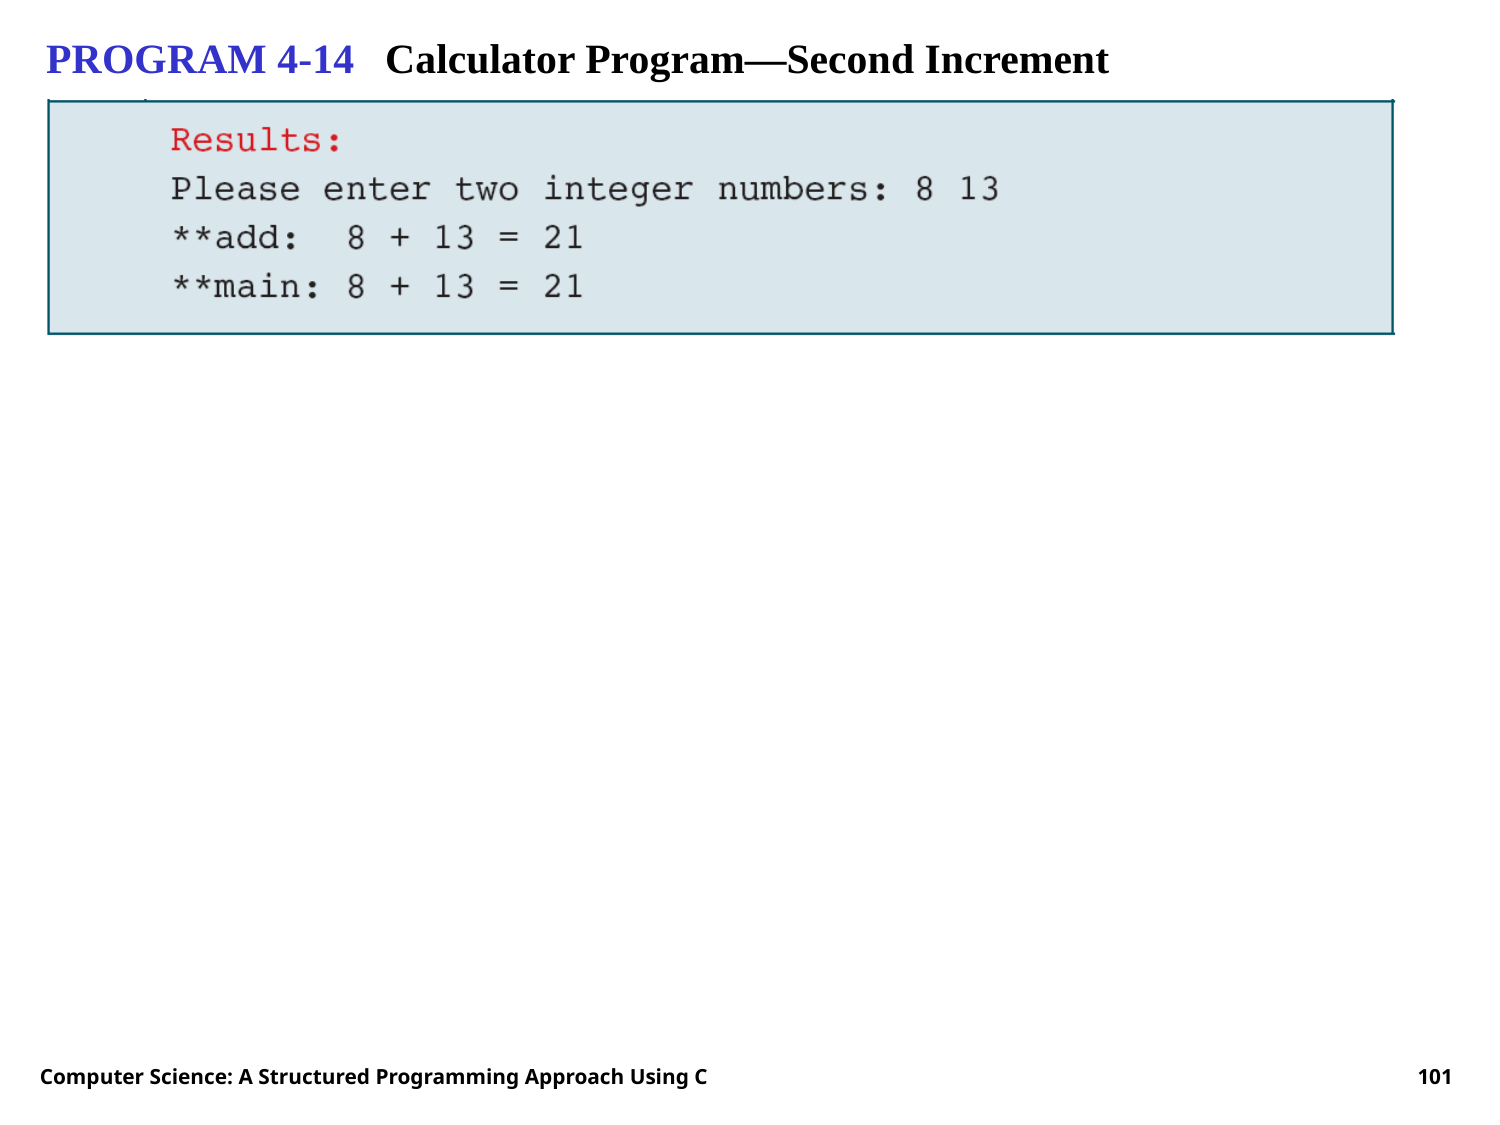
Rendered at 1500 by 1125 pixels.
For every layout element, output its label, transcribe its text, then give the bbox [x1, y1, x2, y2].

text_box Calculator Program—Second Increment [370, 24, 1125, 90]
slide_number 101 [1154, 1023, 1468, 1100]
picture [50, 103, 1391, 332]
footer Computer Science: A Structured Programming Approach Using C [24, 1023, 876, 1100]
picture [39, 99, 1401, 340]
text_box PROGRAM 4-14 [31, 24, 370, 90]
